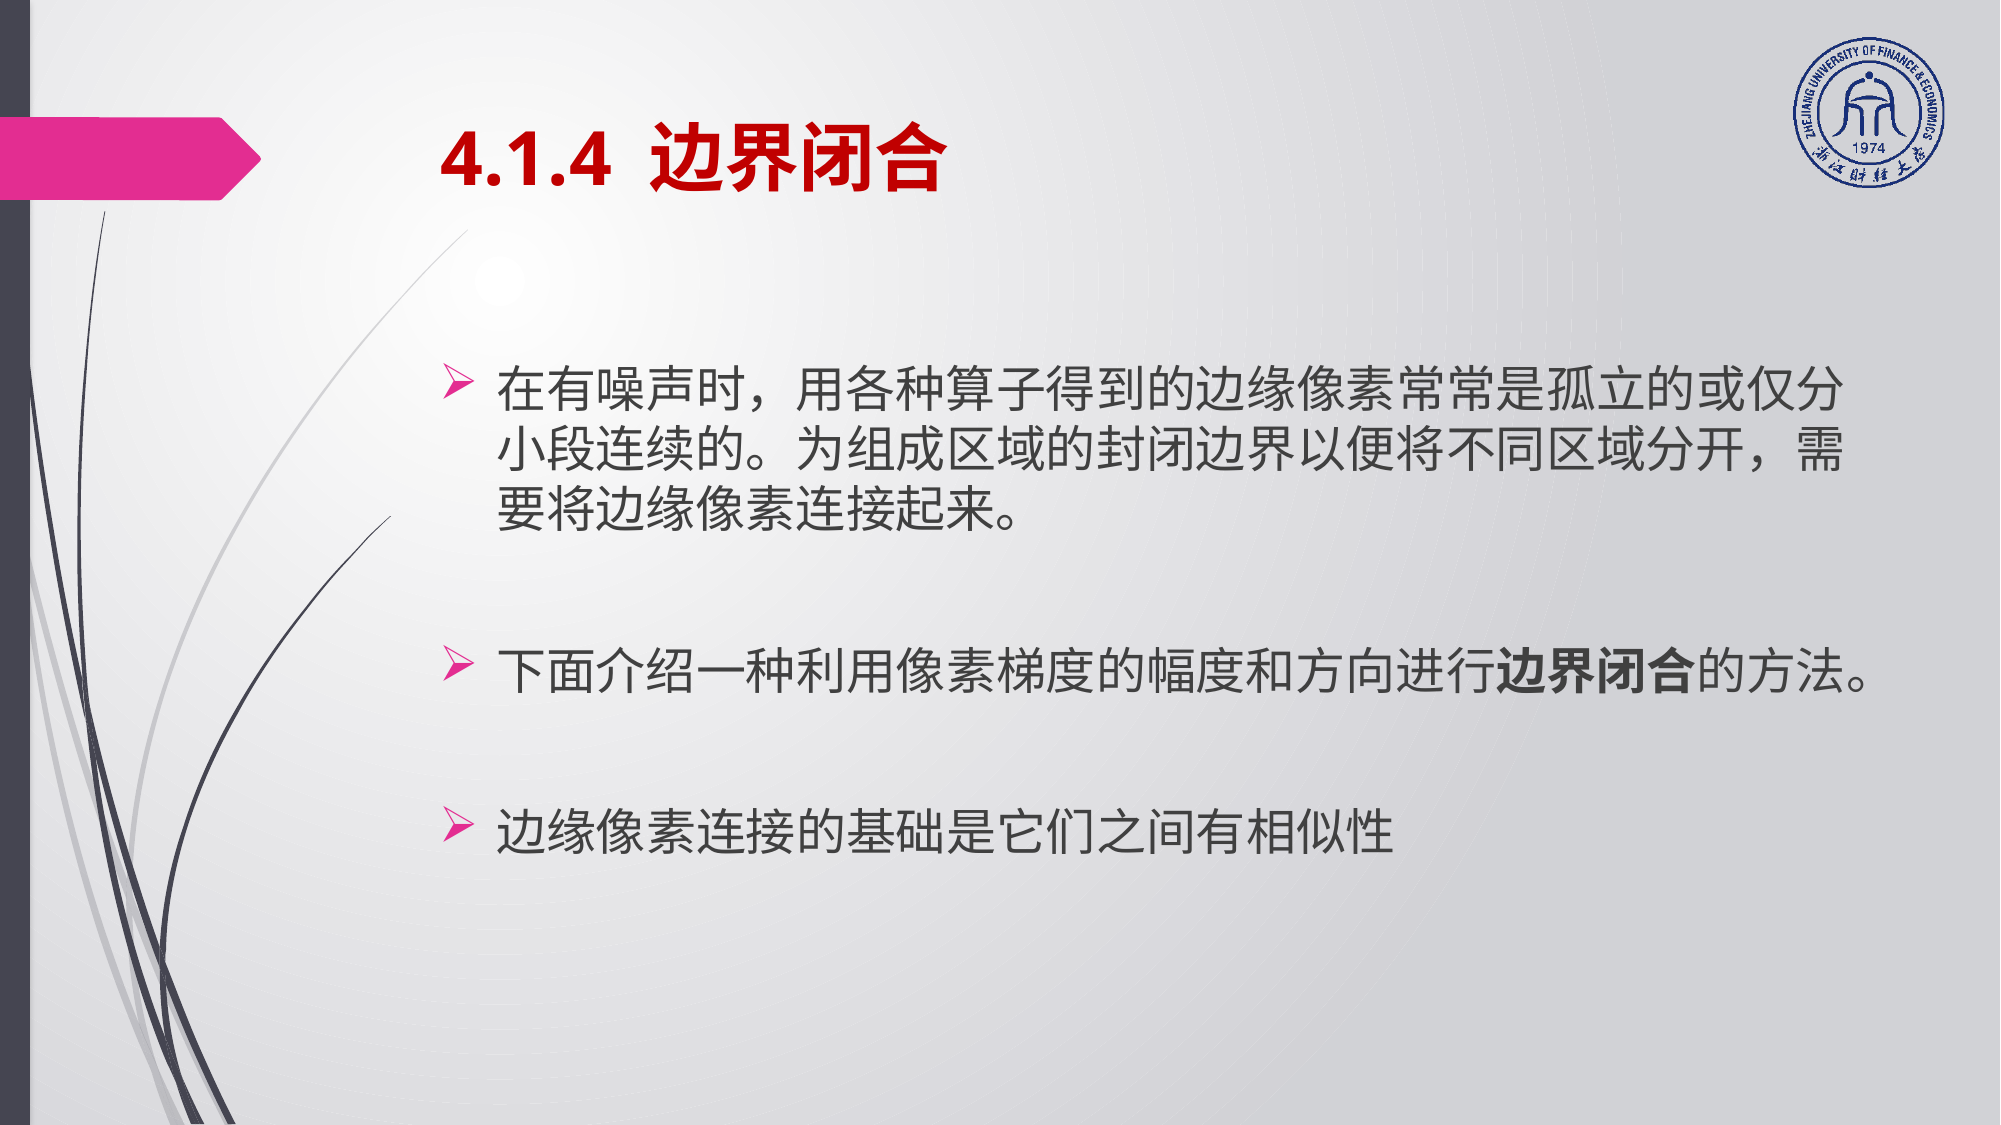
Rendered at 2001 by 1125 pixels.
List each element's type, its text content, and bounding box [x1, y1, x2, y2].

list 在有噪声时，用各种算子得到的边缘像素常常是孤立的或仅分小段连续的。为组成区域的封闭边界以便将不同区域分开，需要将边缘像素连接起来。 下面介绍一种利用像素梯度的幅度和方向进行边界闭合的方法。 边缘像素连接的基础是它们之间有相似性 [424, 350, 1888, 970]
title 4.1.4 边界闭合 [425, 102, 1888, 313]
picture [1793, 37, 1945, 188]
